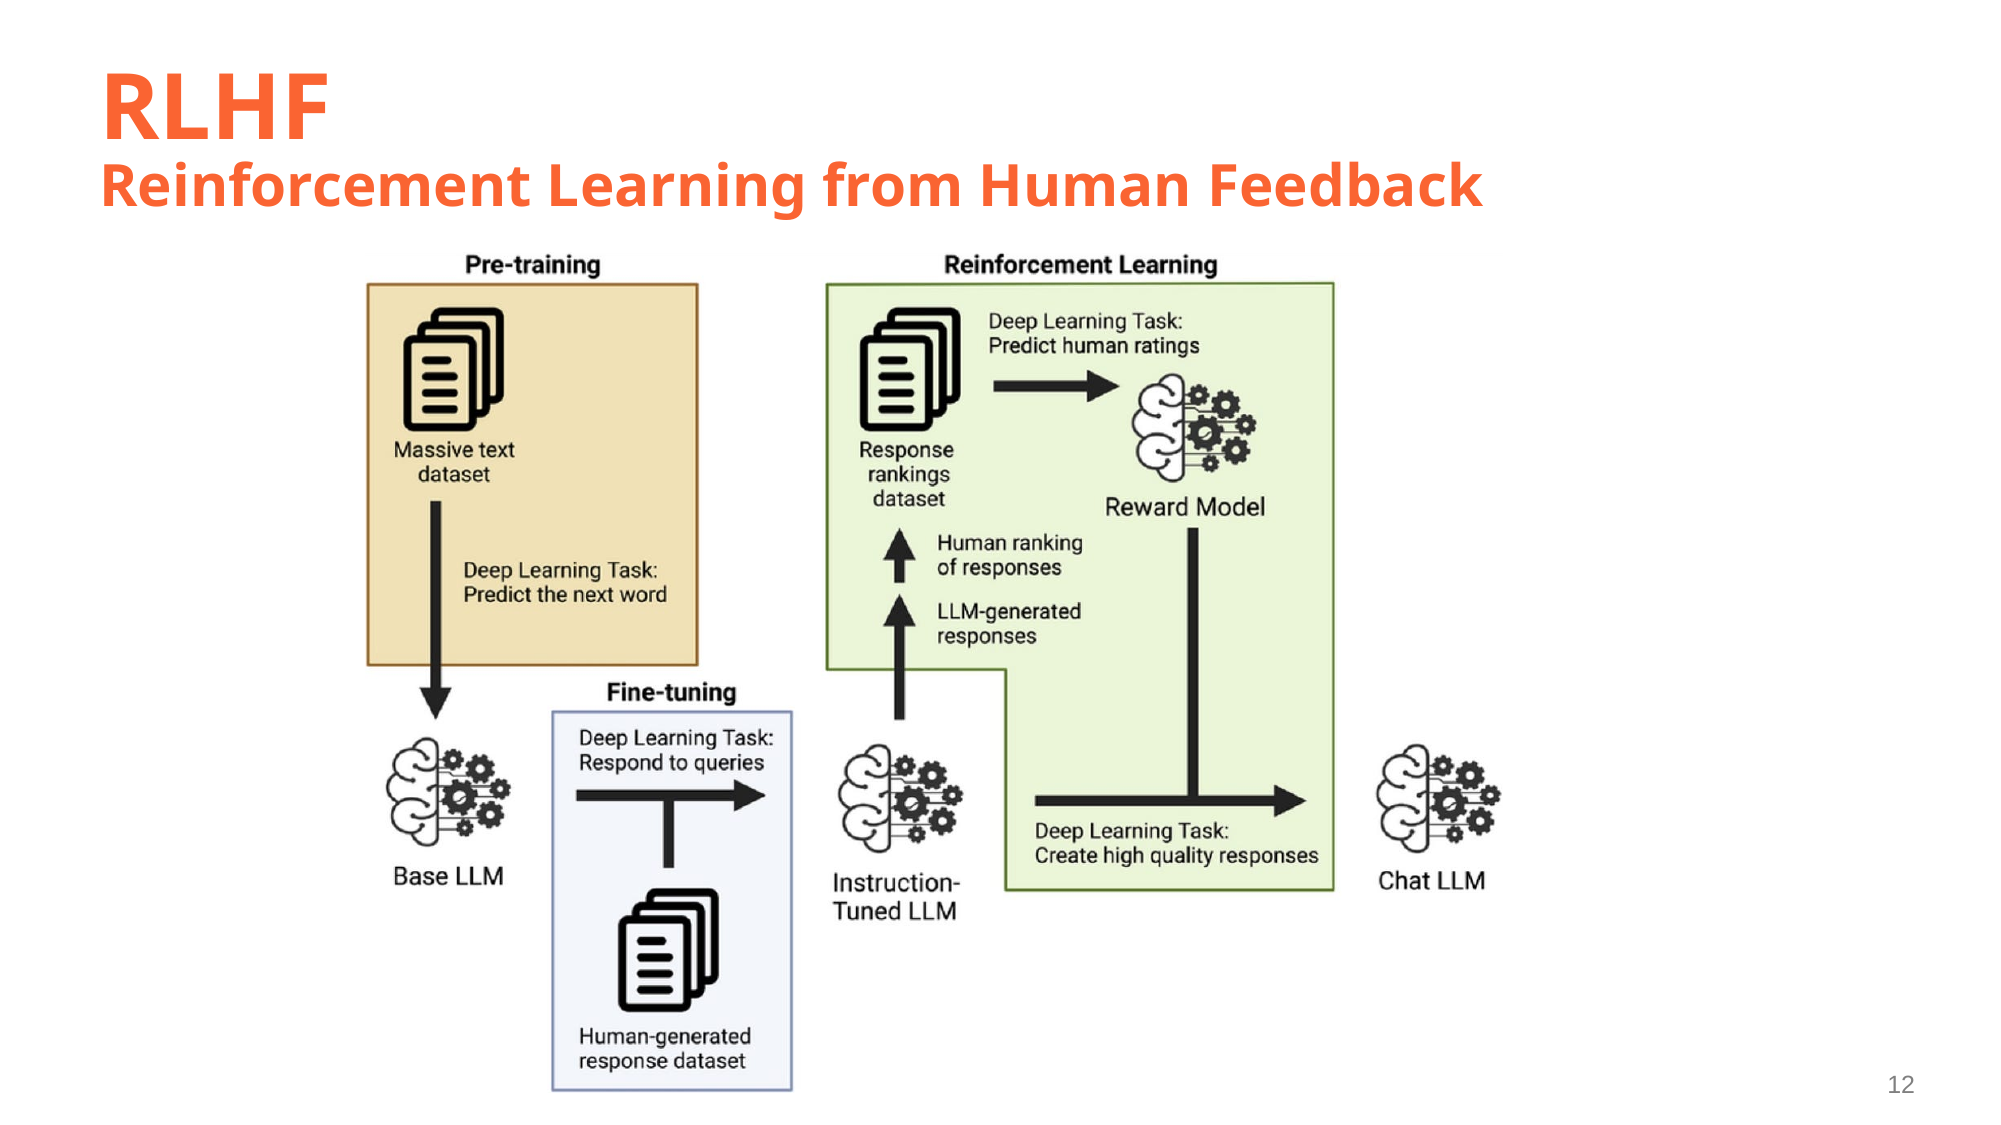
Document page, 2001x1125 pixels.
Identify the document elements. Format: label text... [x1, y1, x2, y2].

picture [365, 252, 1503, 1093]
slide_number 12 [1815, 1061, 1916, 1107]
title RLHF Reinforcement Learning from Human Feedback [84, 49, 1916, 233]
